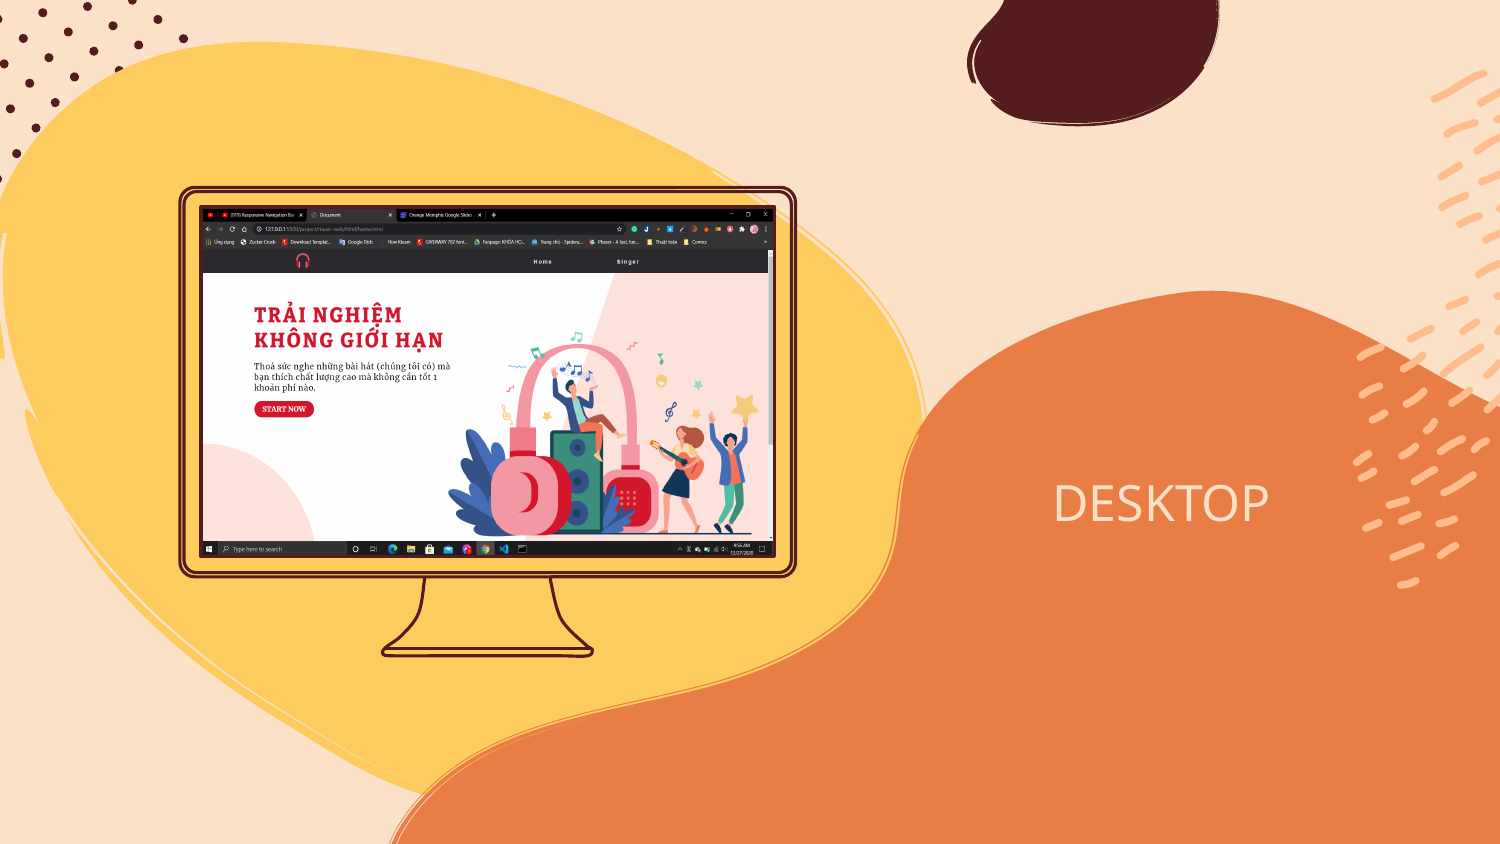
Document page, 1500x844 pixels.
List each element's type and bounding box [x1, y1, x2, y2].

text_box [377, 290, 1500, 844]
text_box [0, 1, 286, 69]
text_box [1351, 69, 1500, 590]
text_box [179, 187, 796, 657]
text_box [0, 70, 933, 768]
text_box [871, 0, 1228, 118]
